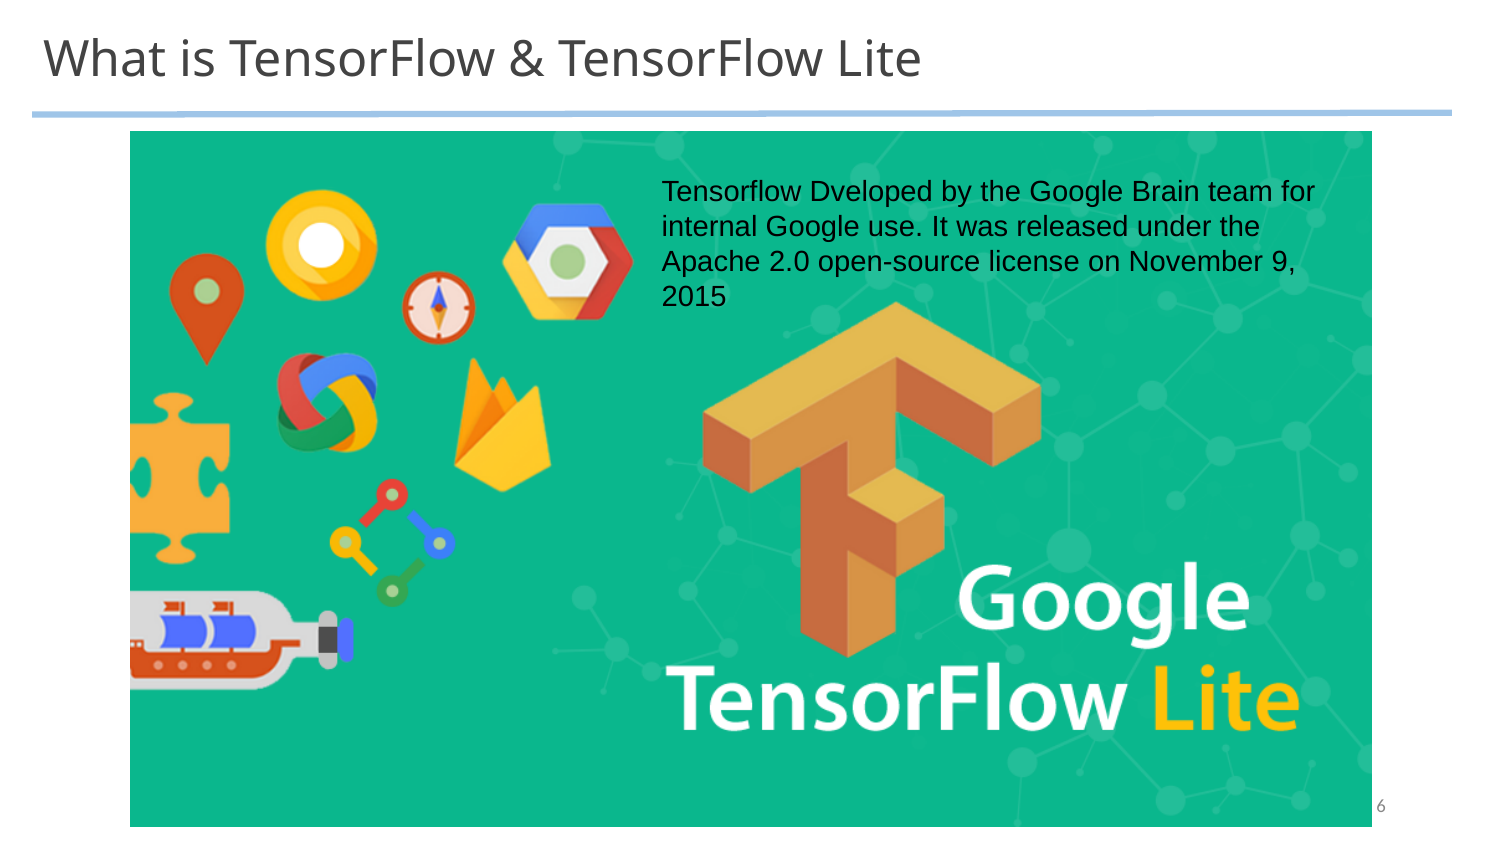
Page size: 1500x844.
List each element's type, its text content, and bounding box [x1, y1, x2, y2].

picture [130, 131, 1373, 828]
slide_number 6 [1376, 782, 1397, 827]
title What is TensorFlow & TensorFlow Lite [32, 5, 1326, 115]
